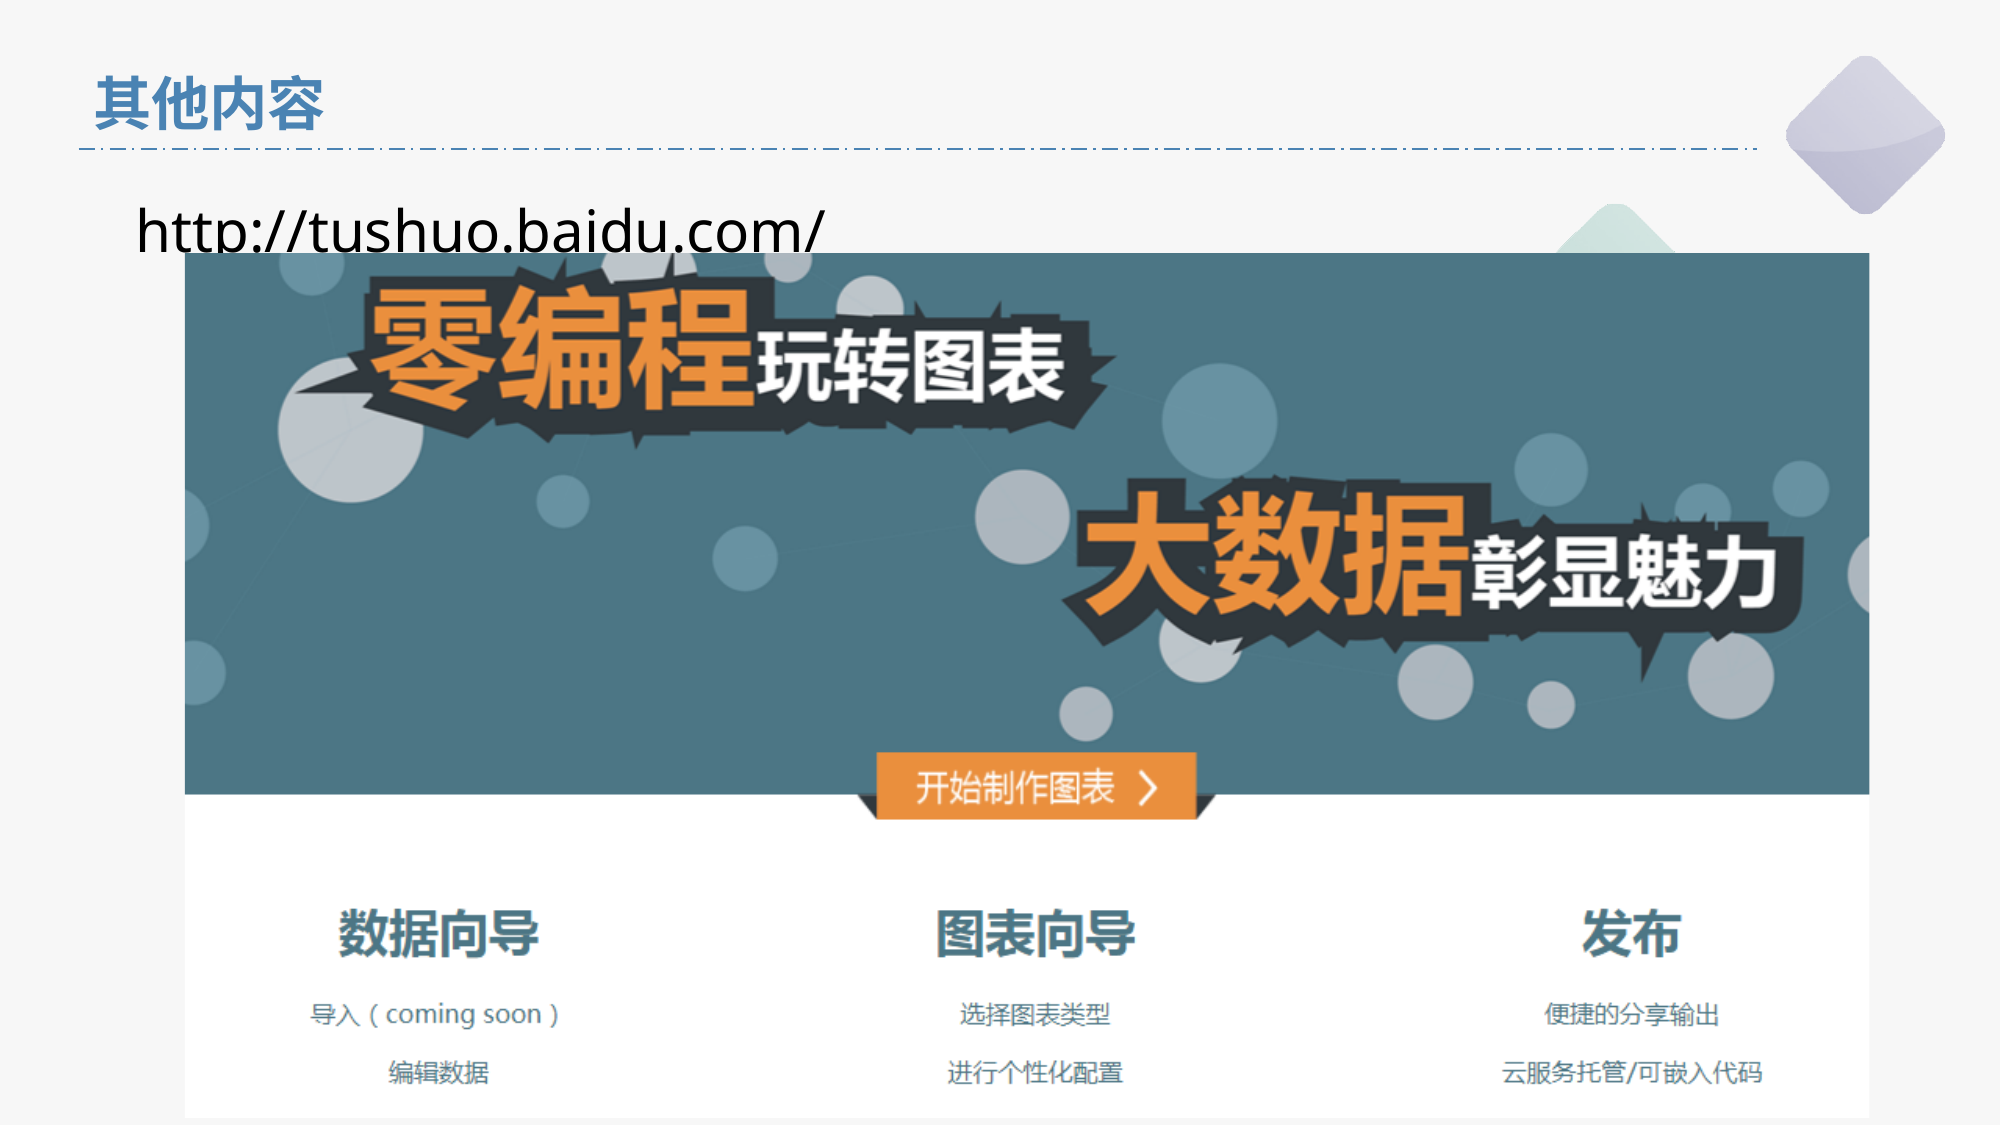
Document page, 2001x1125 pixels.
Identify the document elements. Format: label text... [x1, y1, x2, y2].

text_box http://tushuo.baidu.com/ [120, 186, 1567, 272]
text_box 其他内容 [78, 60, 646, 145]
picture [1780, 49, 1951, 220]
picture [184, 195, 1870, 1118]
